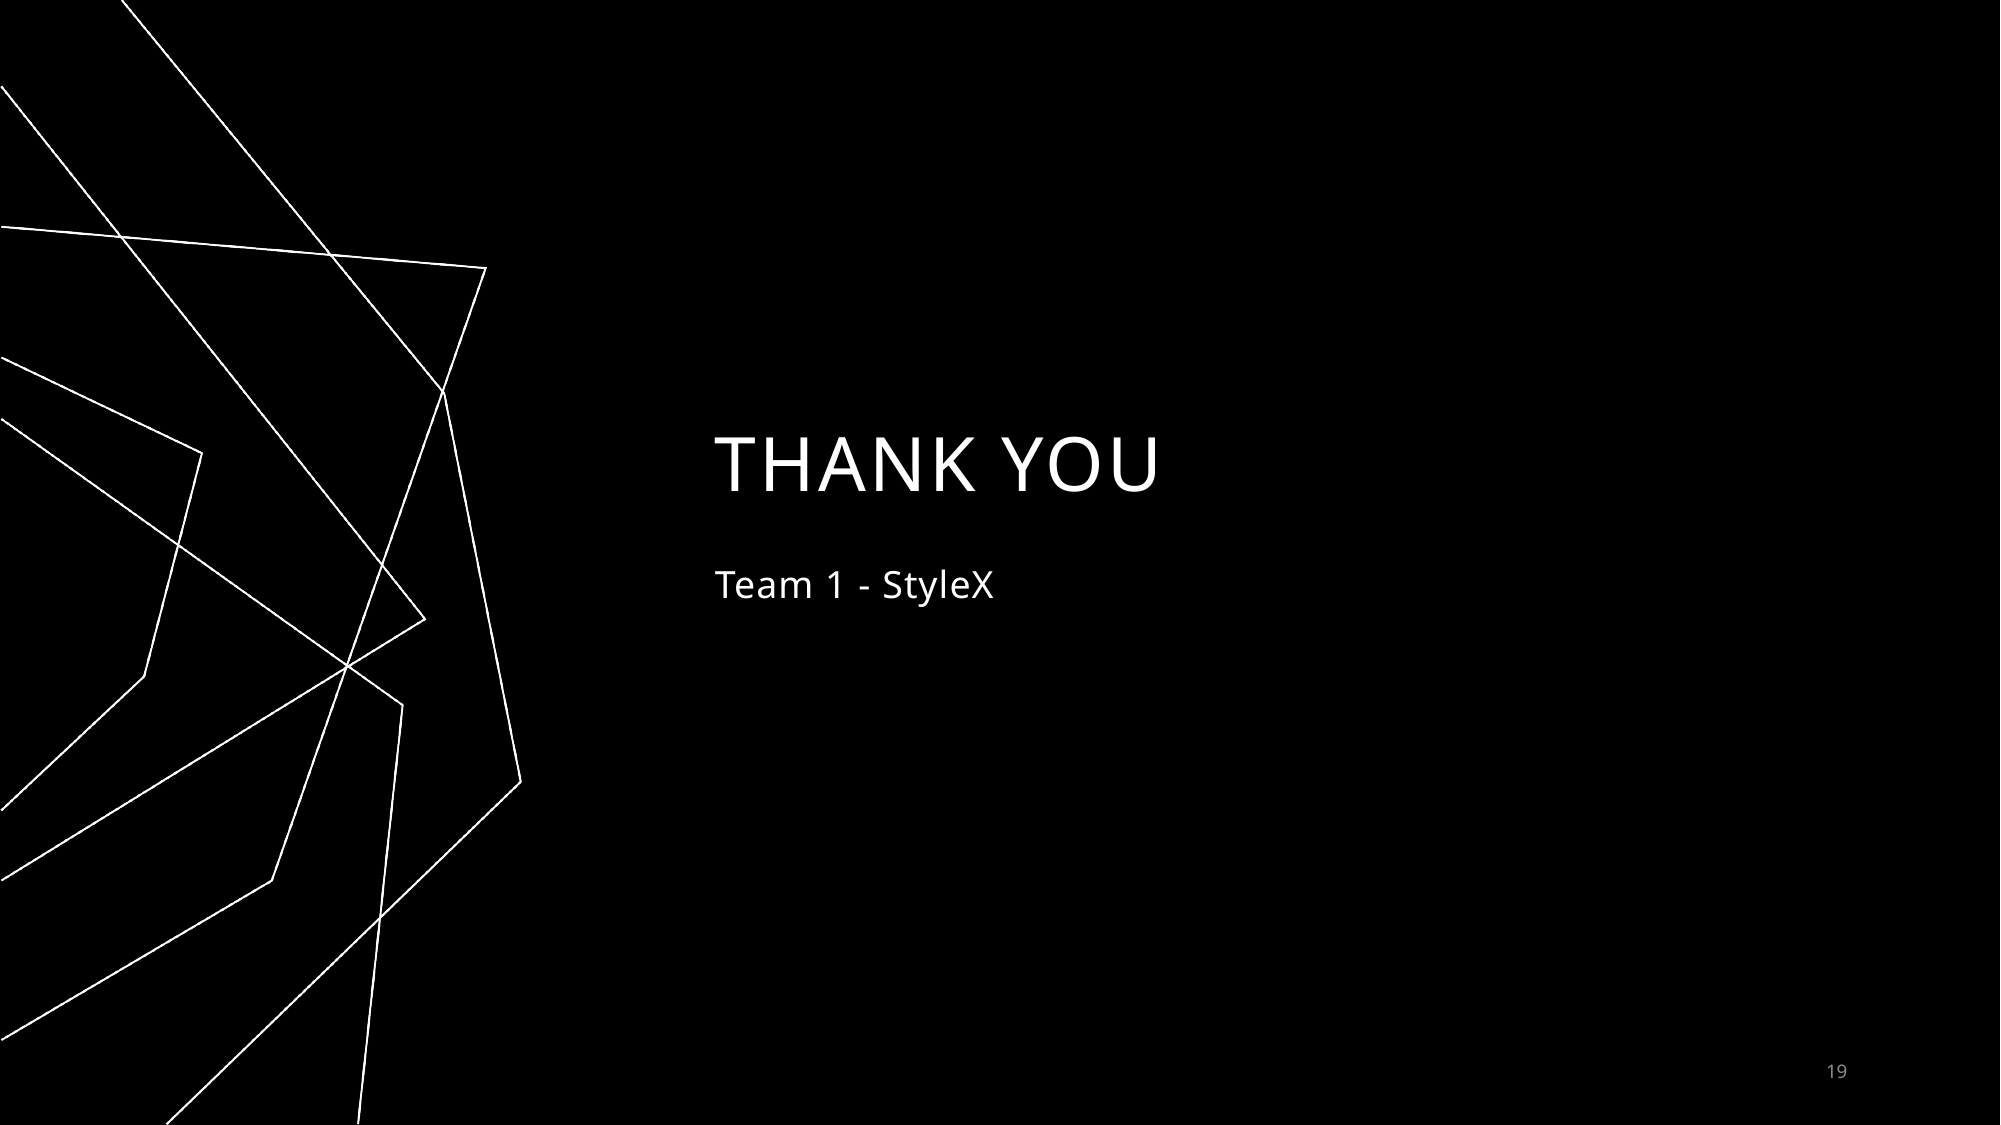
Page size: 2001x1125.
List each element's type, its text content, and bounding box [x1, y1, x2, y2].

picture [0, 0, 522, 1125]
slide_number 19 [1571, 1042, 1863, 1103]
subtitle Team 1 - StyleX [699, 531, 1386, 999]
title THANK YOU [699, 265, 1386, 516]
